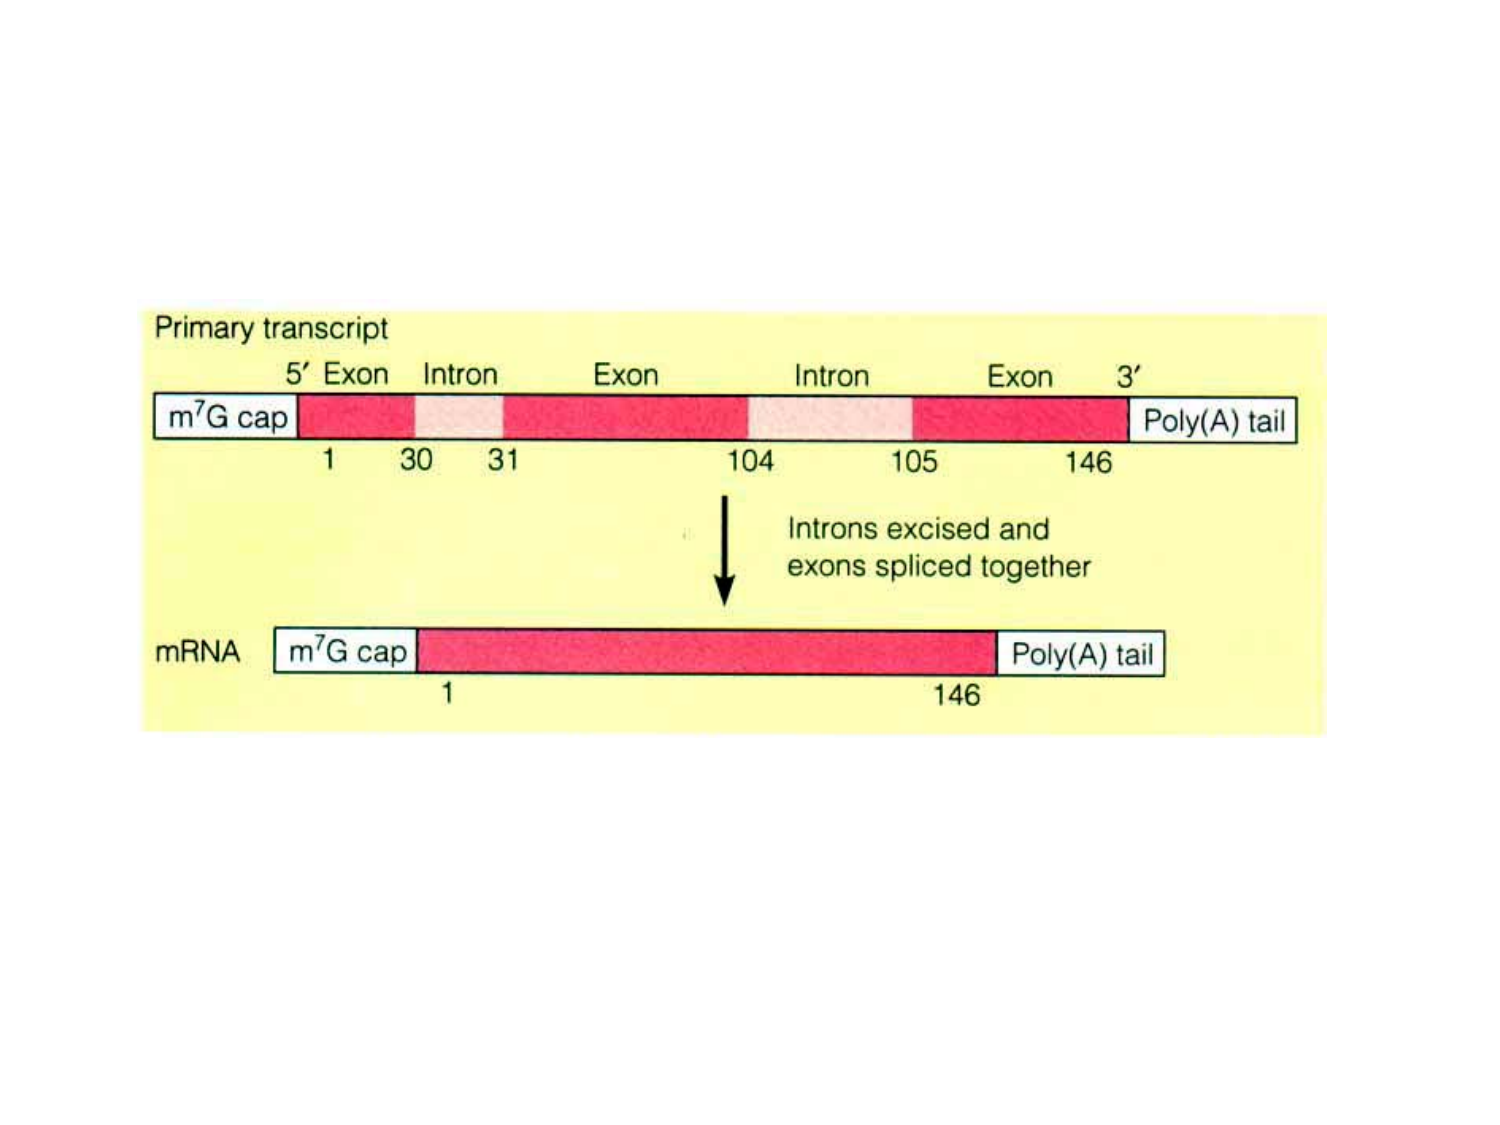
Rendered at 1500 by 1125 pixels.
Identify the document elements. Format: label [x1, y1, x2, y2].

list [137, 299, 1327, 738]
